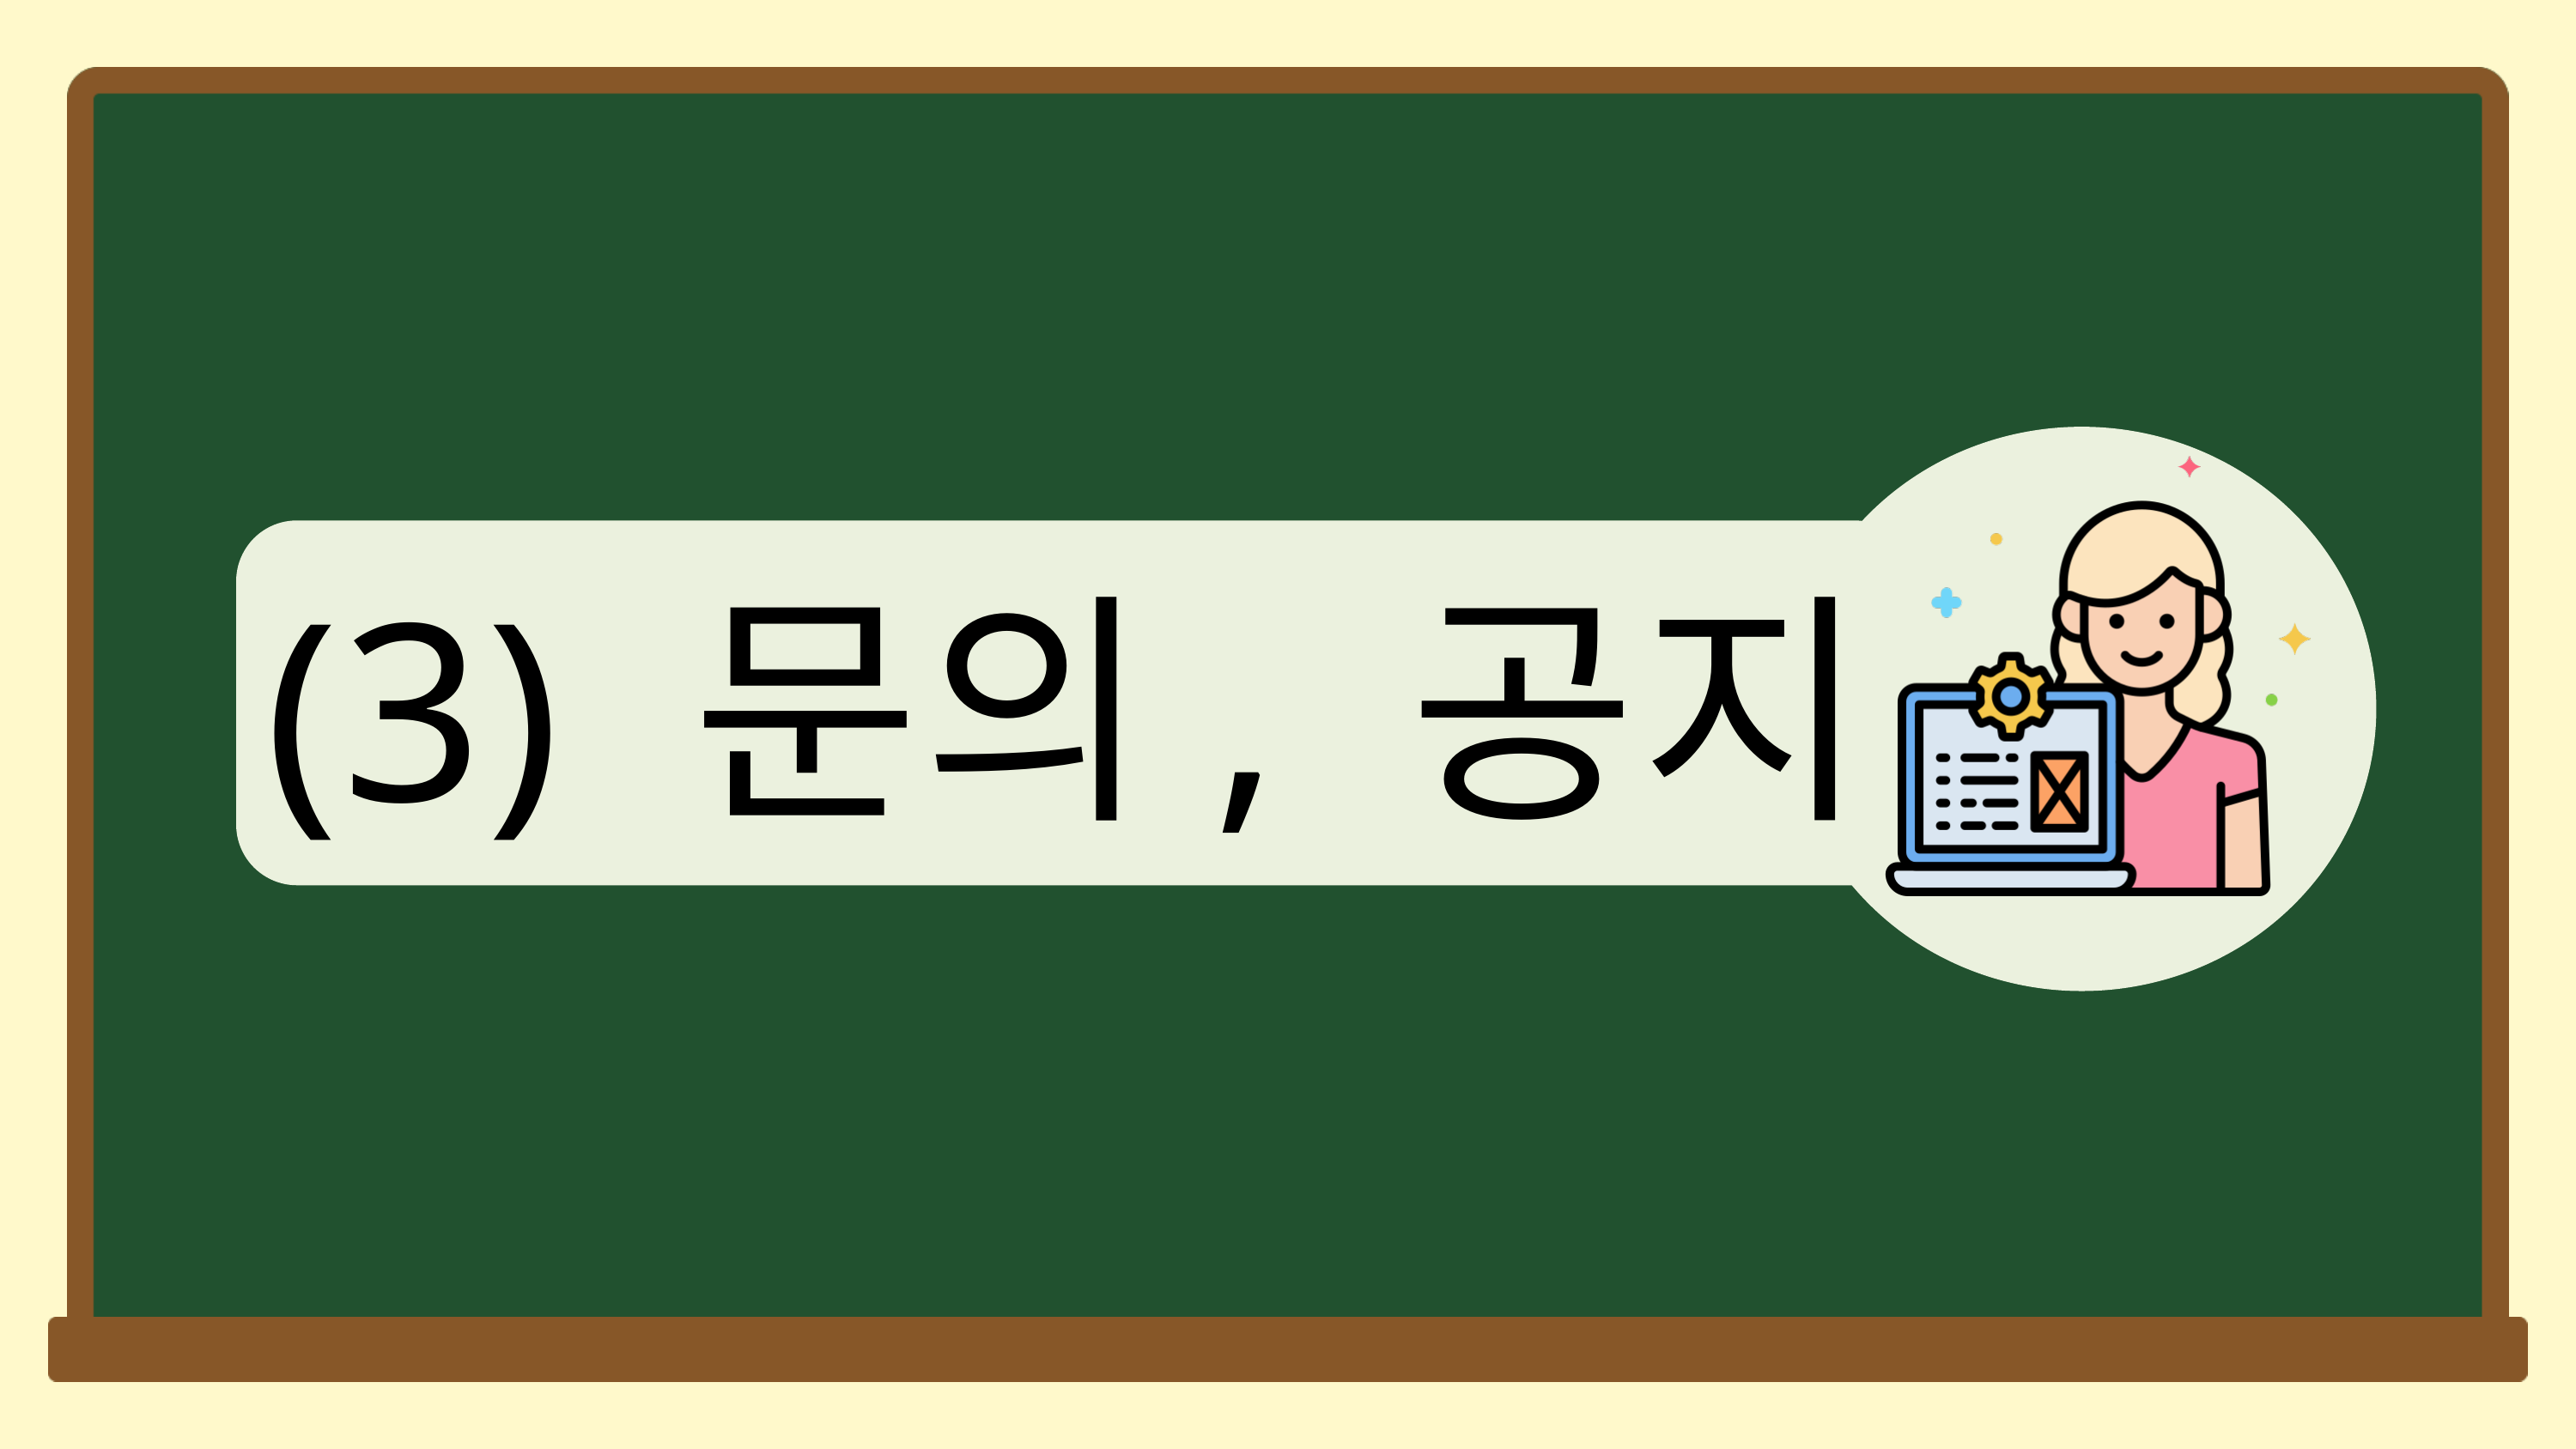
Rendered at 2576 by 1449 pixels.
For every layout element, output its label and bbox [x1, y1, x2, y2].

text_box [47, 66, 2528, 1382]
picture [1878, 455, 2319, 896]
